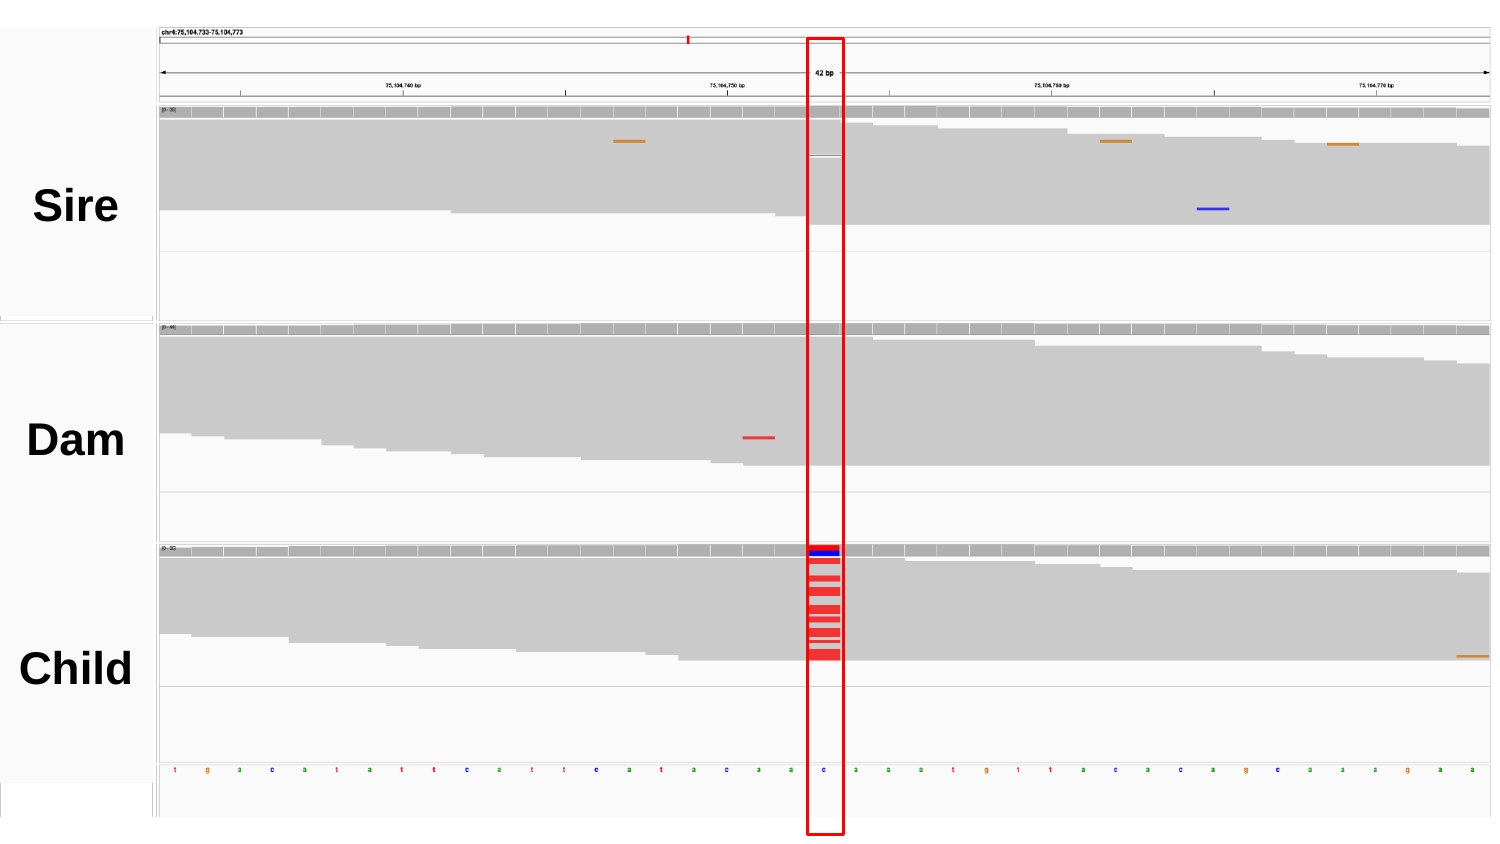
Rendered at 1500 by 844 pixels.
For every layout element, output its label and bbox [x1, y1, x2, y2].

picture [0, 26, 1500, 817]
text_box [807, 825, 844, 835]
